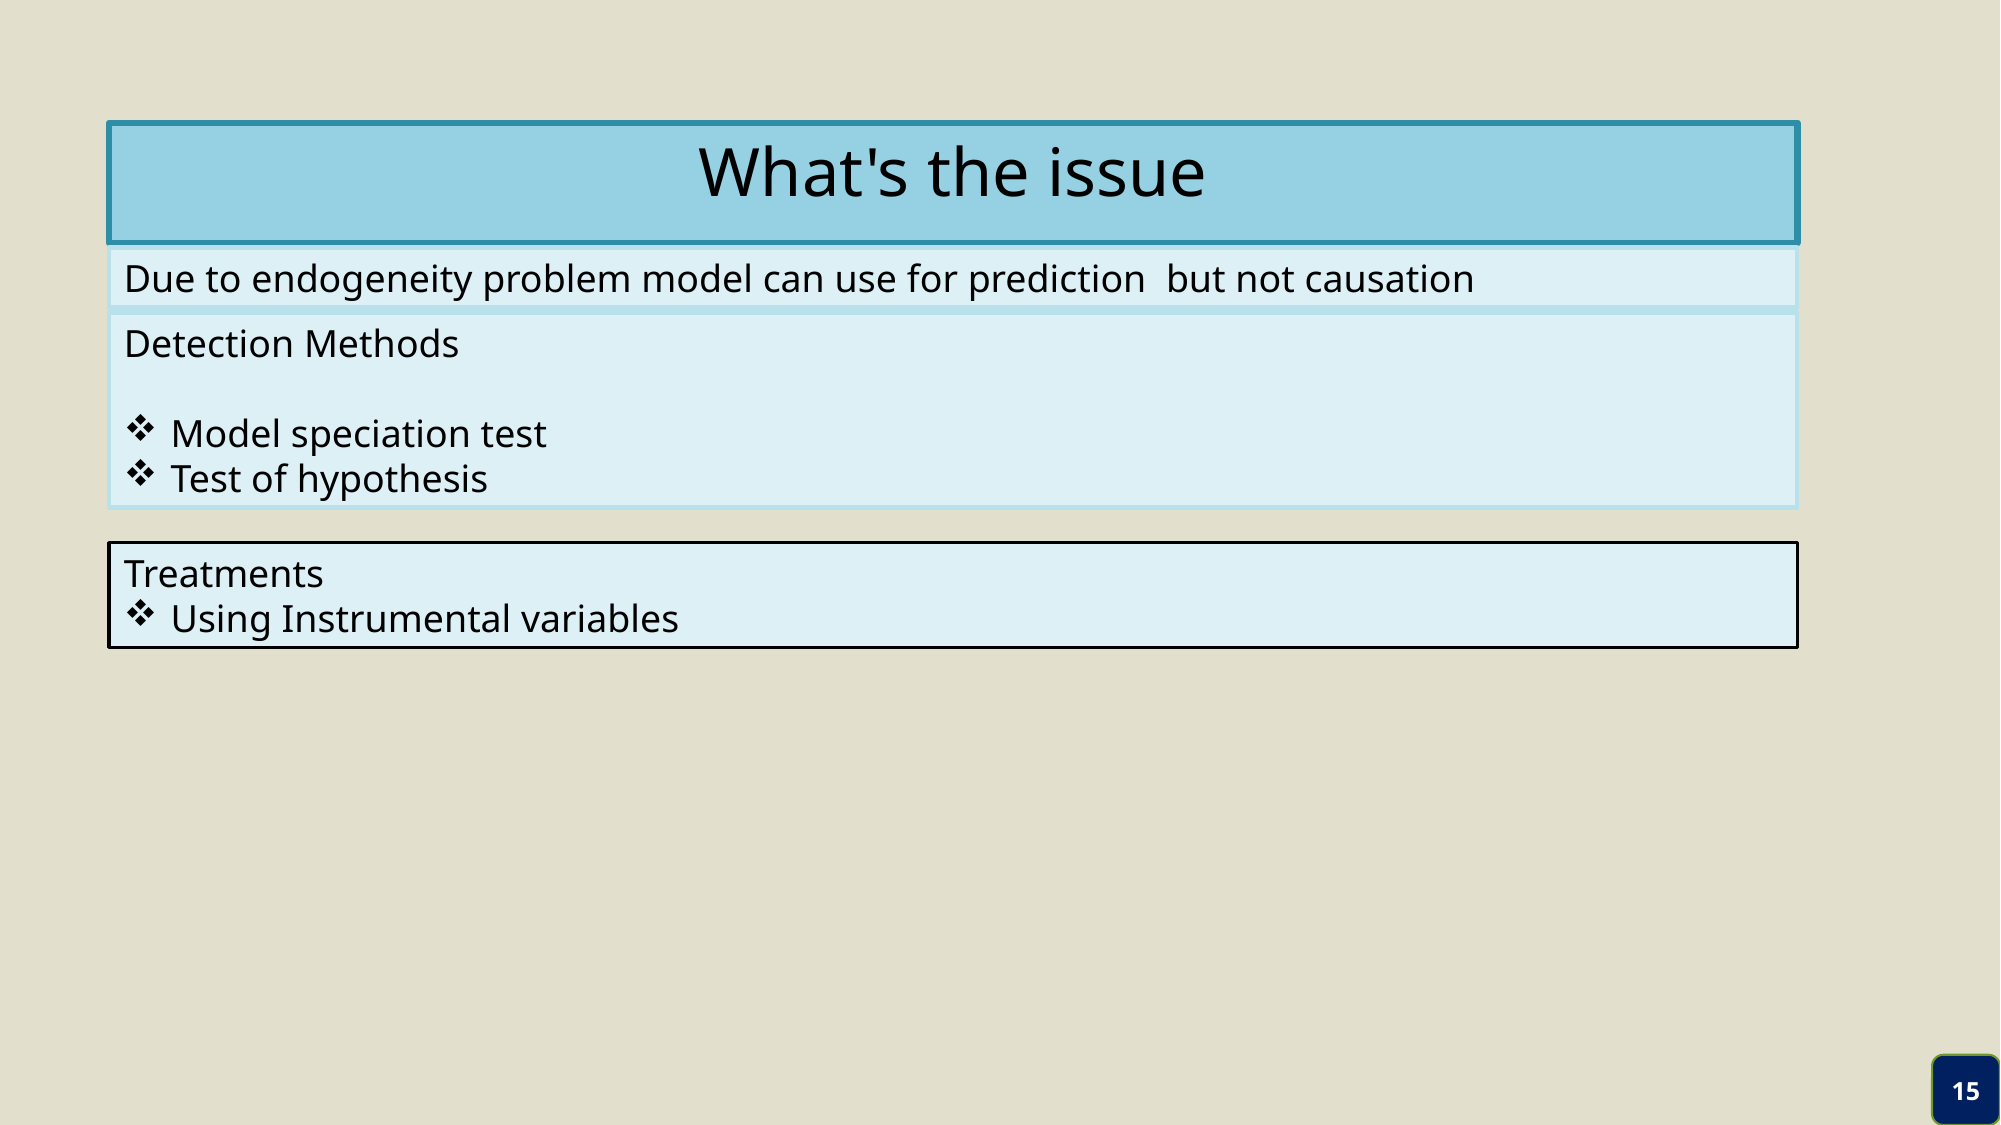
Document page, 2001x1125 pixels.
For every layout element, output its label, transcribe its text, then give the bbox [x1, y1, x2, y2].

text_box Detection Methods Model speciation test Test of hypothesis [109, 312, 1798, 508]
text_box 15 [1930, 1053, 2000, 1125]
text_box Treatments Using Instrumental variables [109, 542, 1798, 648]
text_box What's the issue [109, 122, 1798, 244]
text_box Due to endogeneity problem model can use for prediction but not causation [109, 247, 1798, 308]
